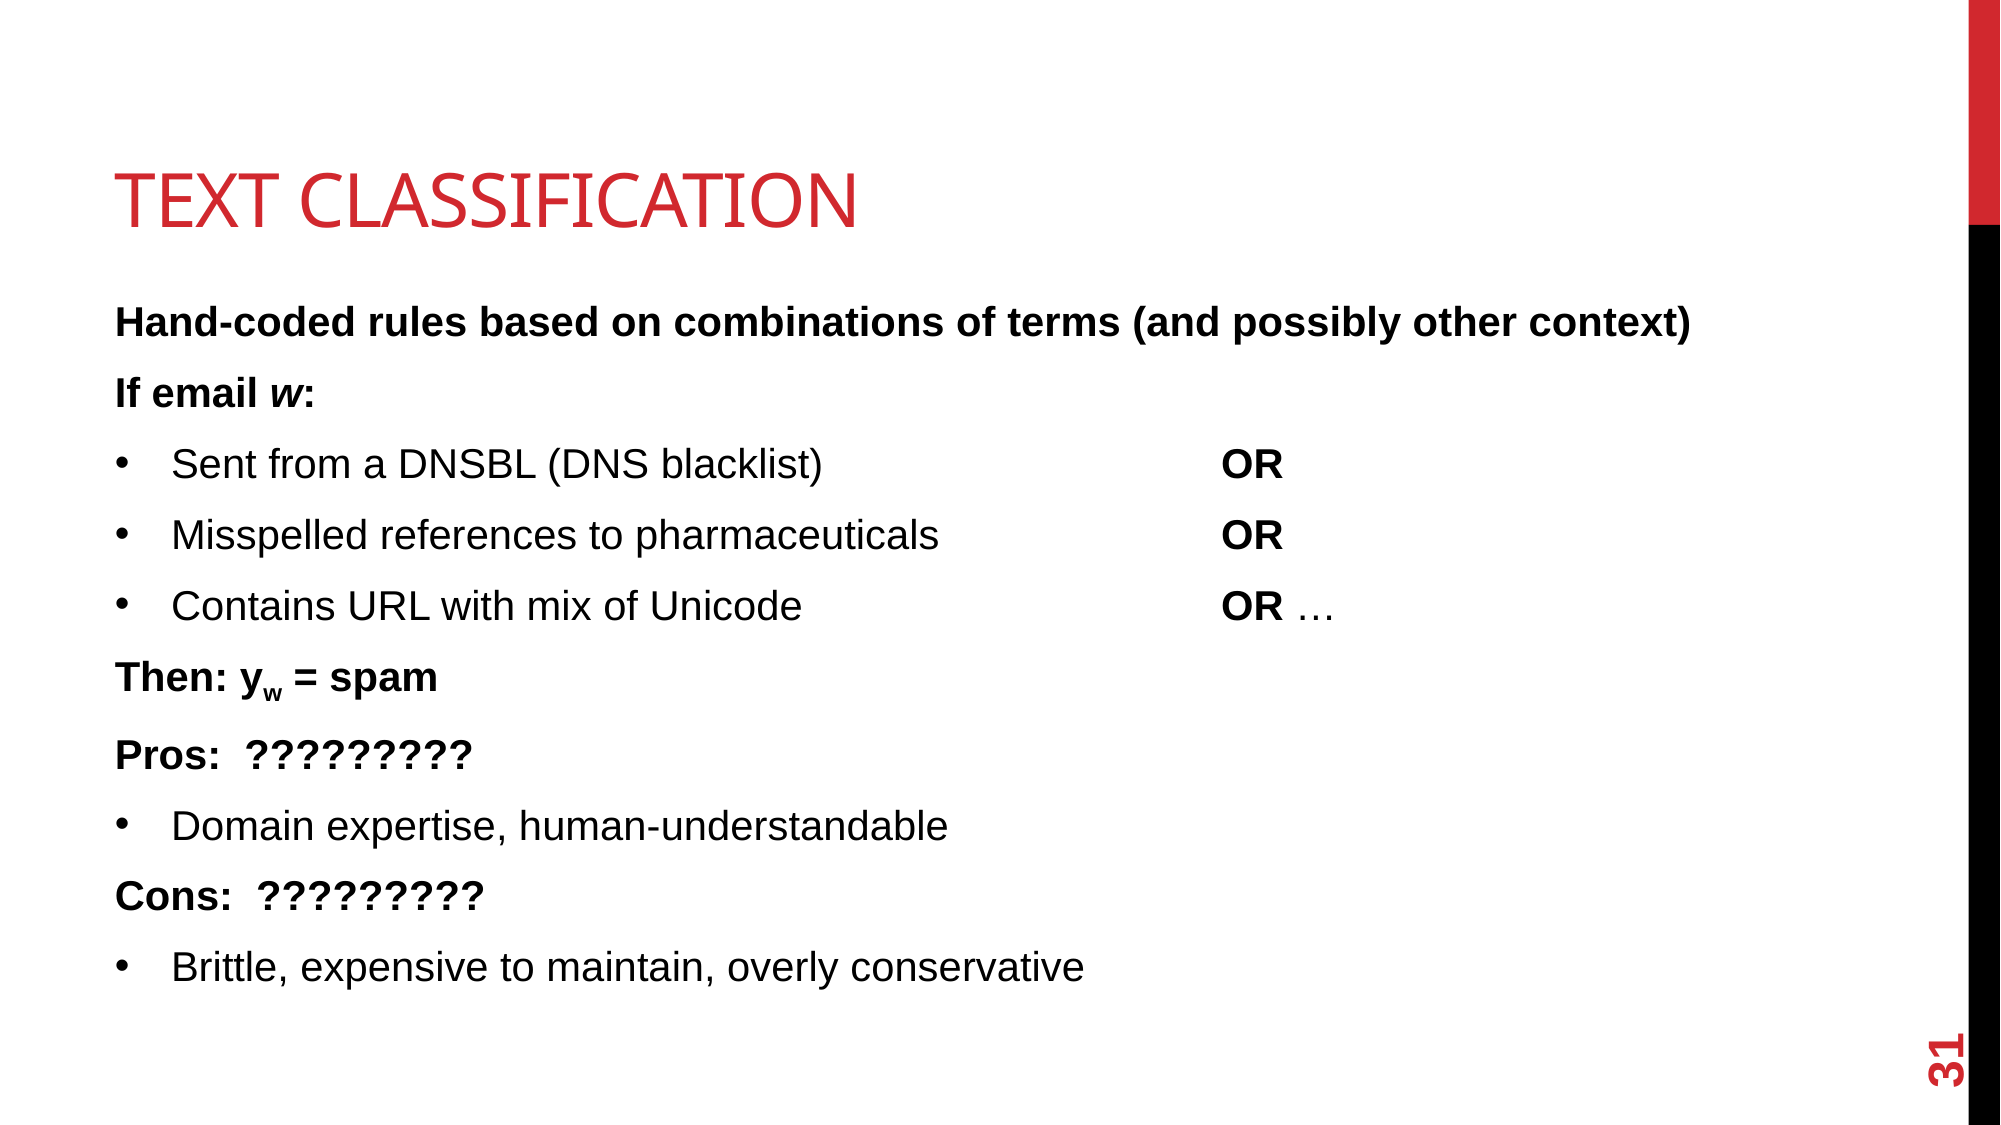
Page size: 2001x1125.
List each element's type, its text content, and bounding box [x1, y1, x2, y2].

slide_number 31 [1903, 887, 1984, 1104]
list Hand-coded rules based on combinations of terms (and possibly other context) If email w: Sent from a DNSBL (DNS blacklist) OR Misspelled references to pharmaceuticals OR Contains URL with mix of Unicode OR … Then: yw = spam Pros: ????????? Domain expertise, human-understandable Cons: ????????? Brittle, expensive to maintain, overly conservative [99, 287, 1767, 1005]
title Text classification [99, 25, 1367, 250]
